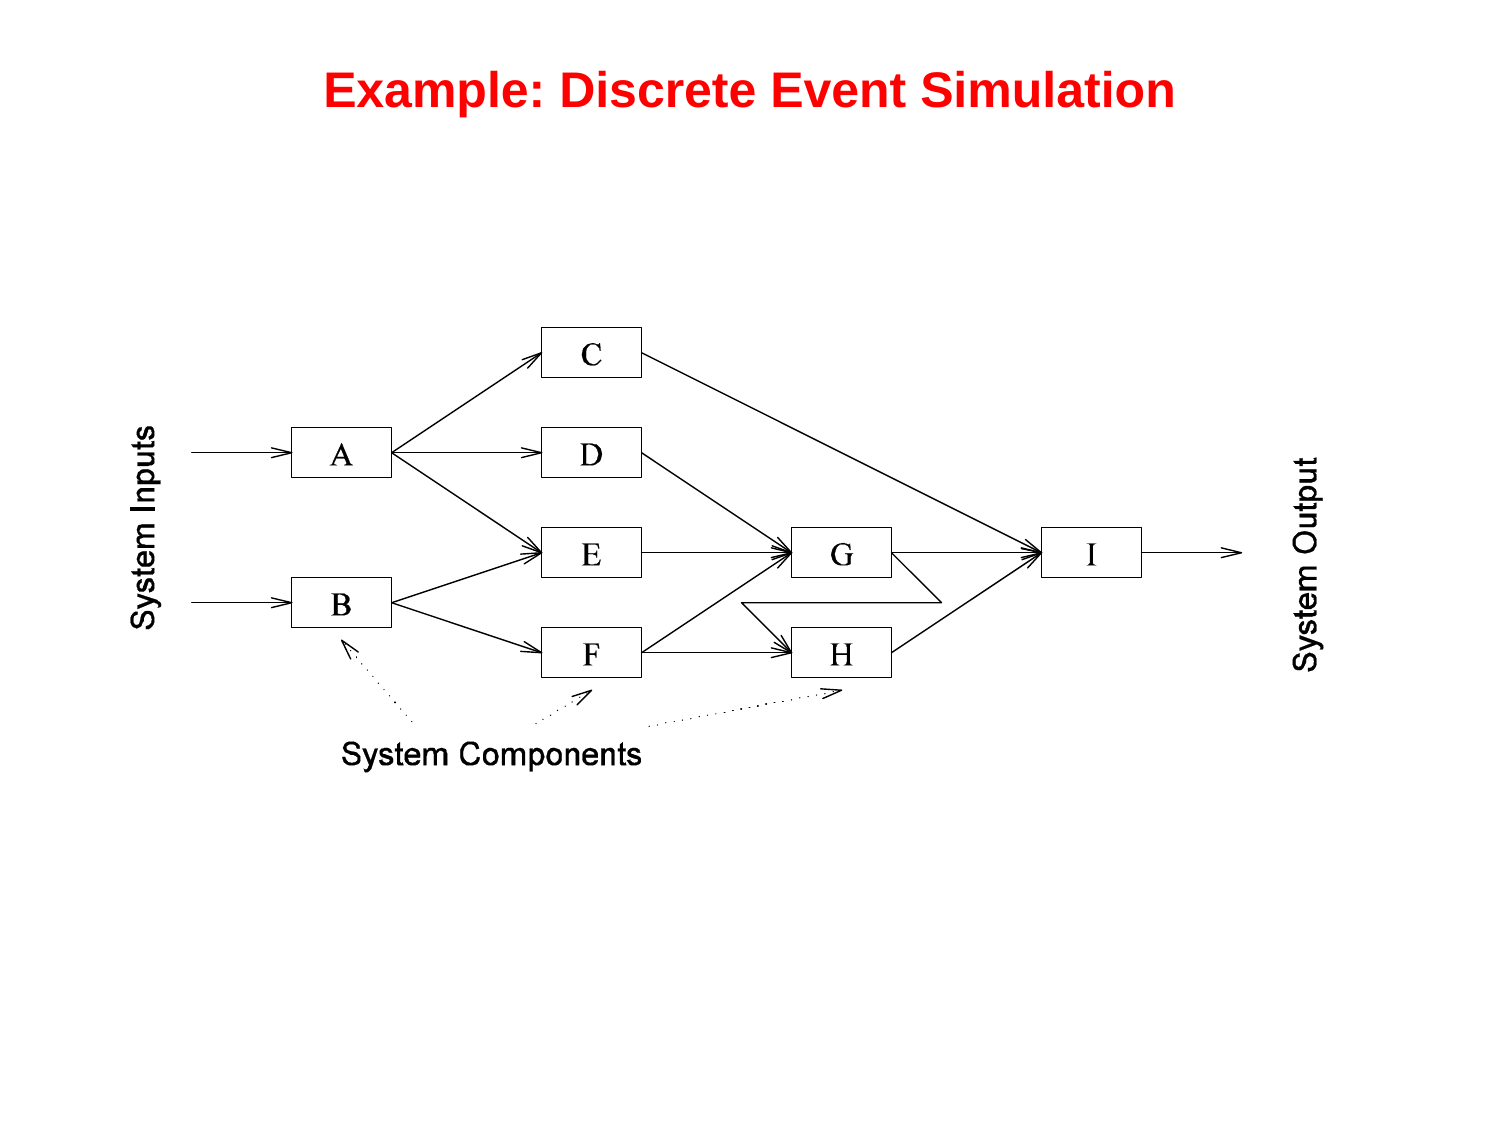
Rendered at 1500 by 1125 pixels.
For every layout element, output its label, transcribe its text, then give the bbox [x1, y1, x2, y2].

title Example: Discrete Event Simulation [74, 12, 1426, 163]
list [124, 324, 1325, 776]
